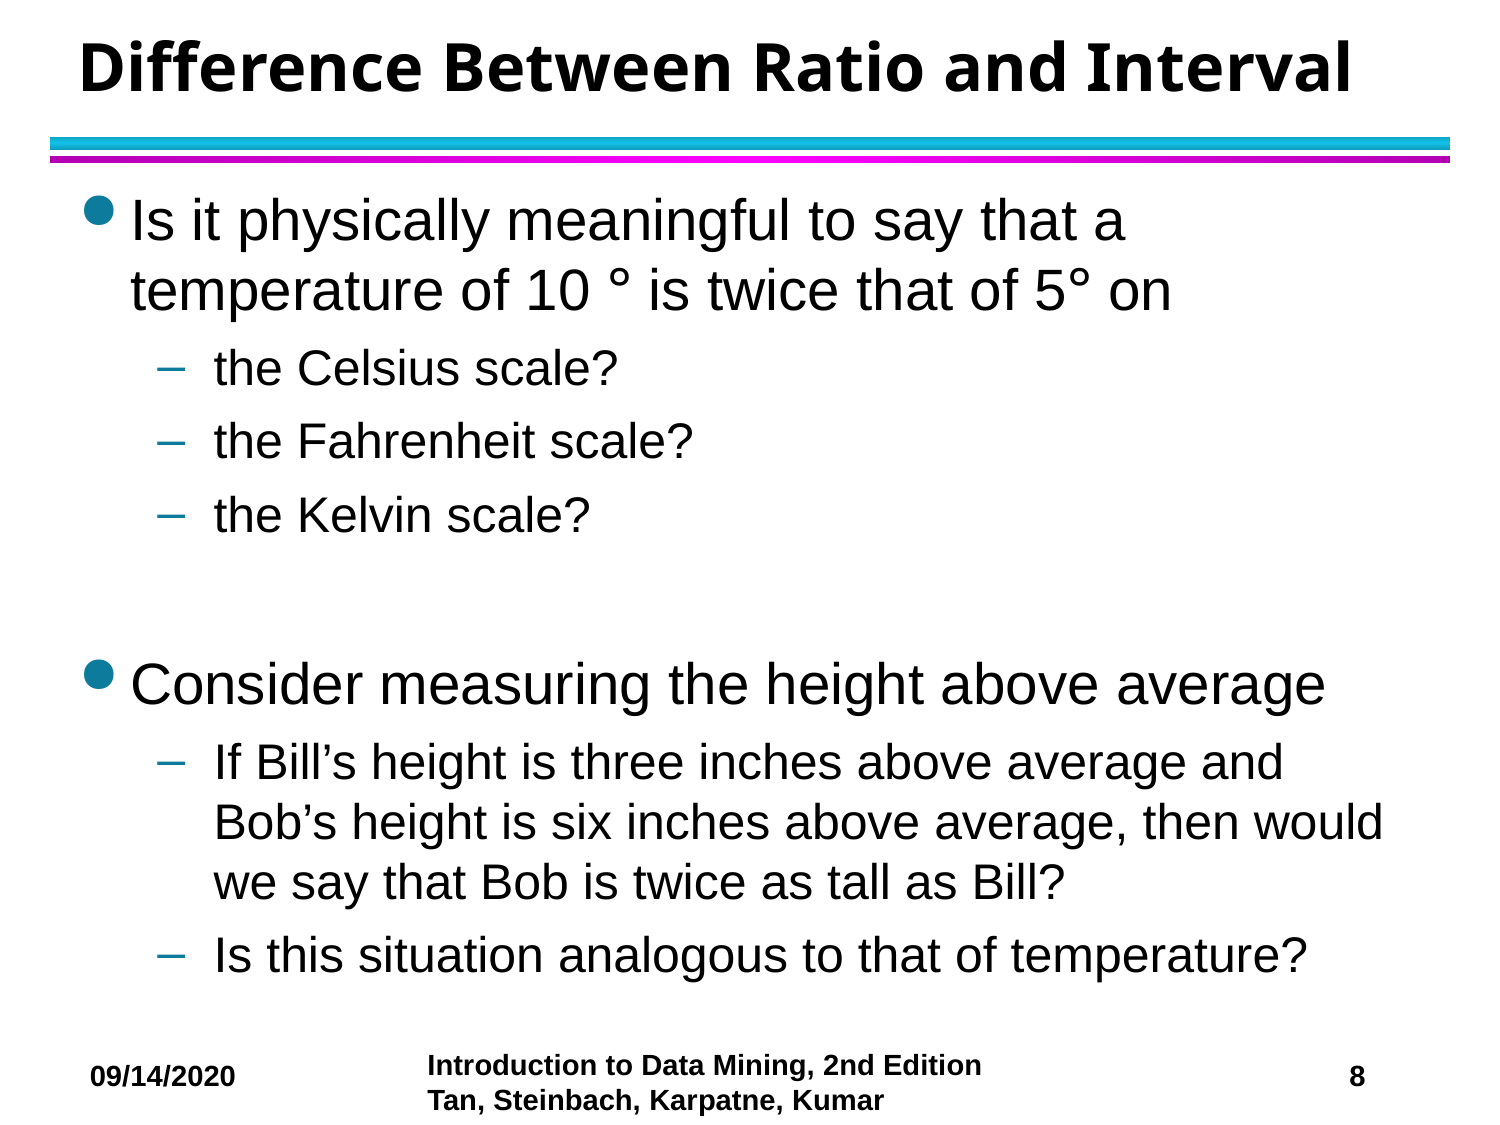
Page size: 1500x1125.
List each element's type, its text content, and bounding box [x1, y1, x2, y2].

title Difference Between Ratio and Interval [62, 24, 1421, 113]
list Is it physically meaningful to say that a temperature of 10 ° is twice that of 5° on the Celsius scale? the Fahrenheit scale? the Kelvin scale? Consider measuring the height above average If Bill’s height is three inches above average and Bob’s height is six inches above average, then would we say that Bob is twice as tall as Bill? Is this situation analogous to that of temperature? [67, 174, 1432, 1025]
